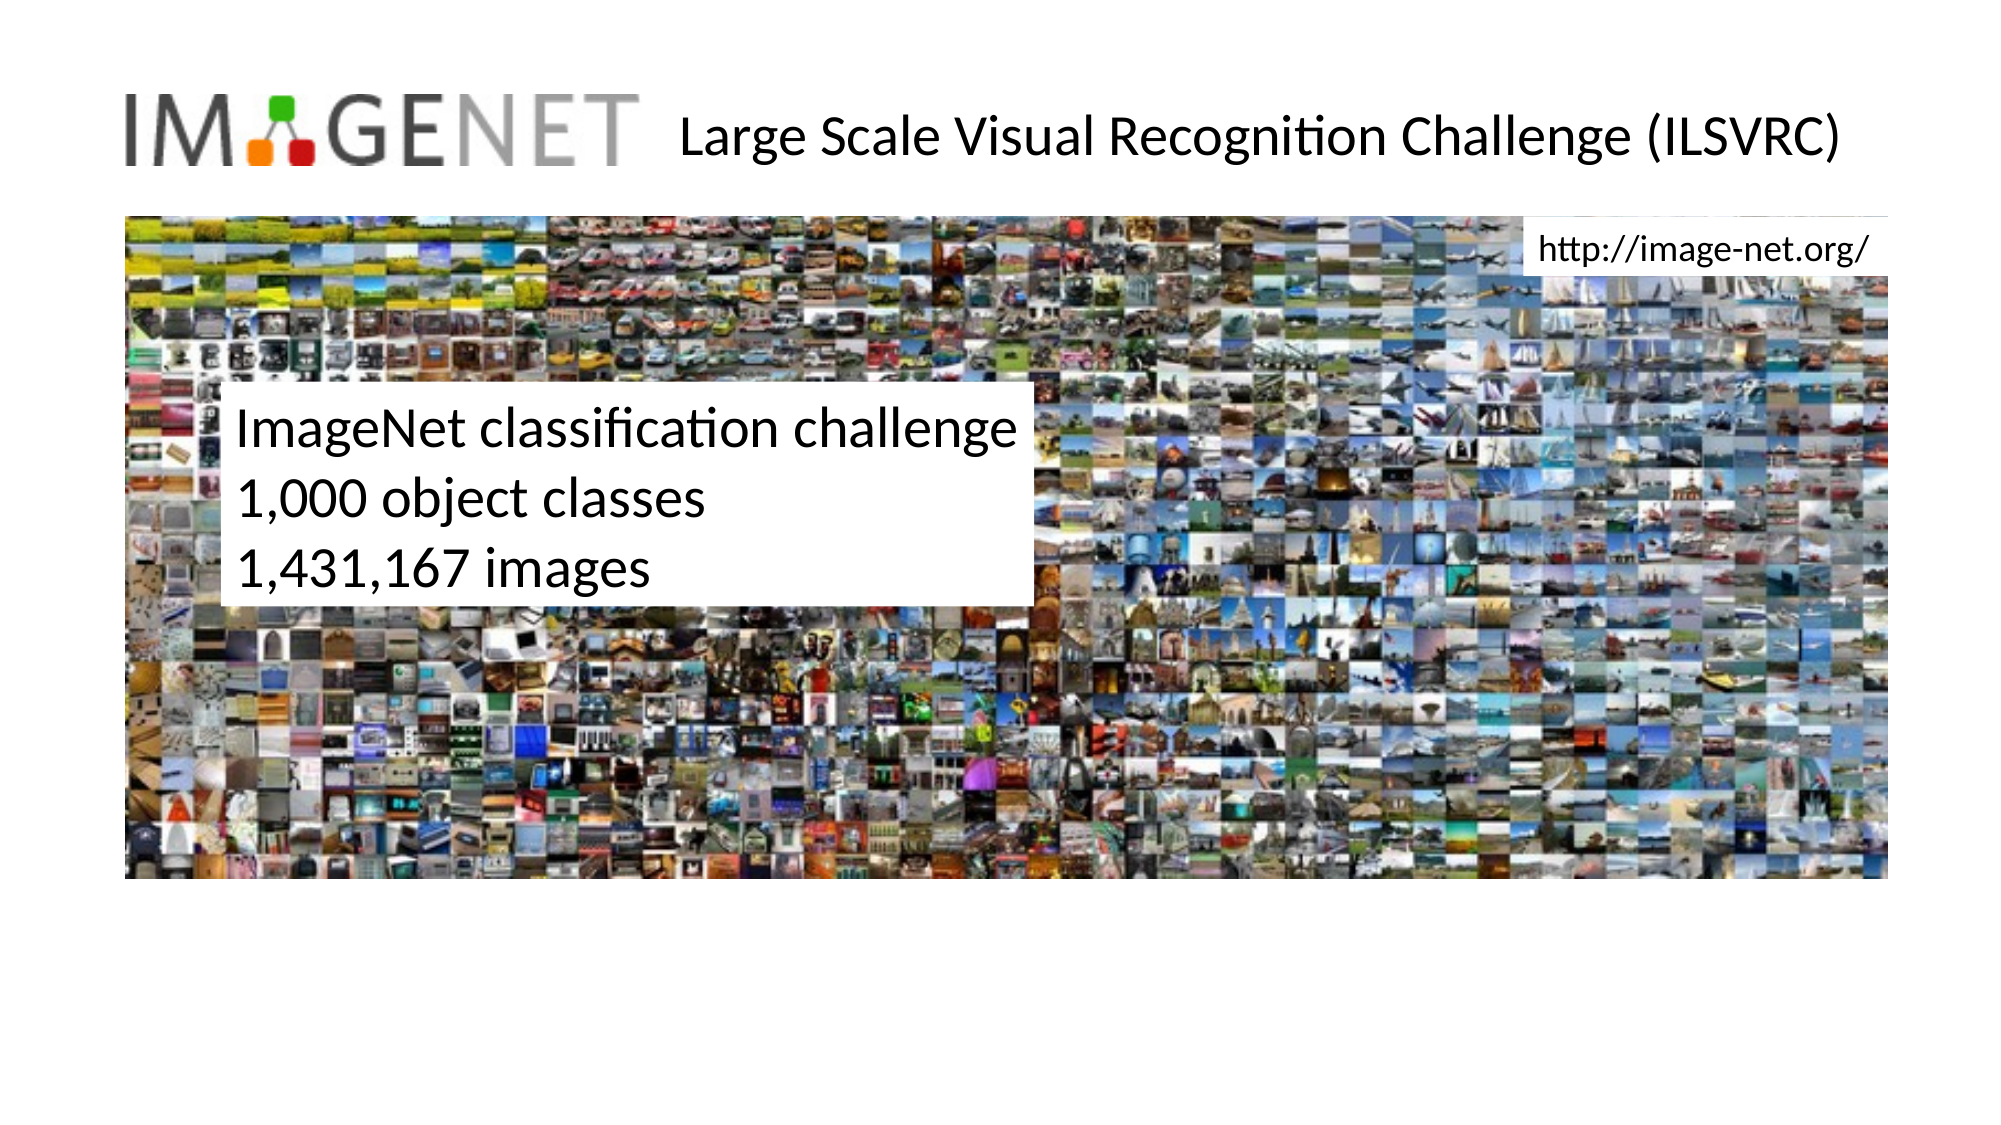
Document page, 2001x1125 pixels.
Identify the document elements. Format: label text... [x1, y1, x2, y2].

text_box Large Scale Visual Recognition Challenge (ILSVRC) [664, 89, 1905, 175]
picture [125, 216, 1888, 879]
picture [125, 94, 642, 166]
